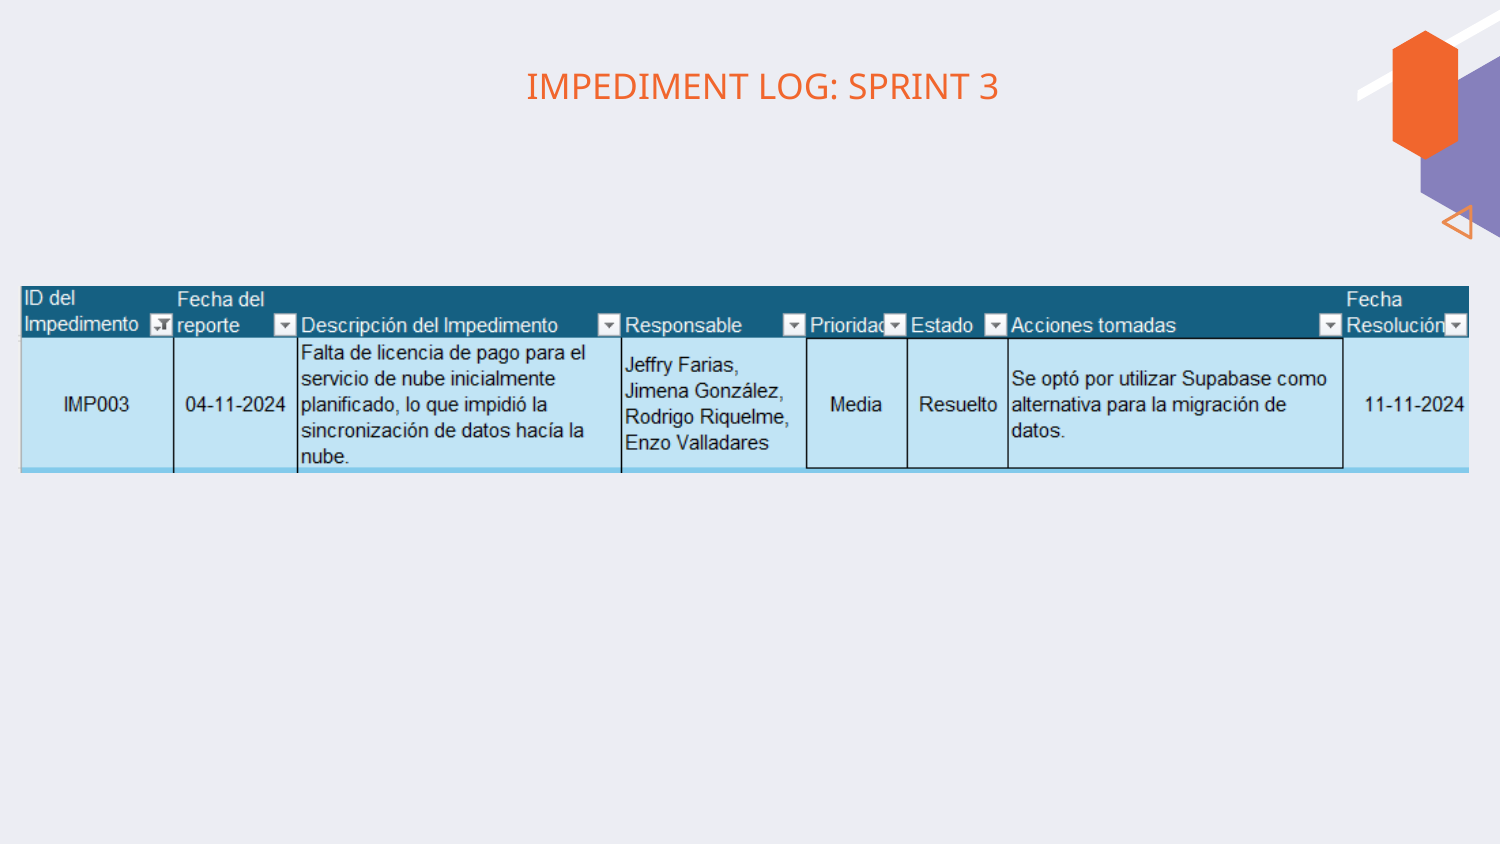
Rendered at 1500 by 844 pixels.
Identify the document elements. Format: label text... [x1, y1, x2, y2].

text_box IMPEDIMENT LOG: SPRINT 3 [511, 49, 1119, 123]
picture [18, 285, 1470, 473]
